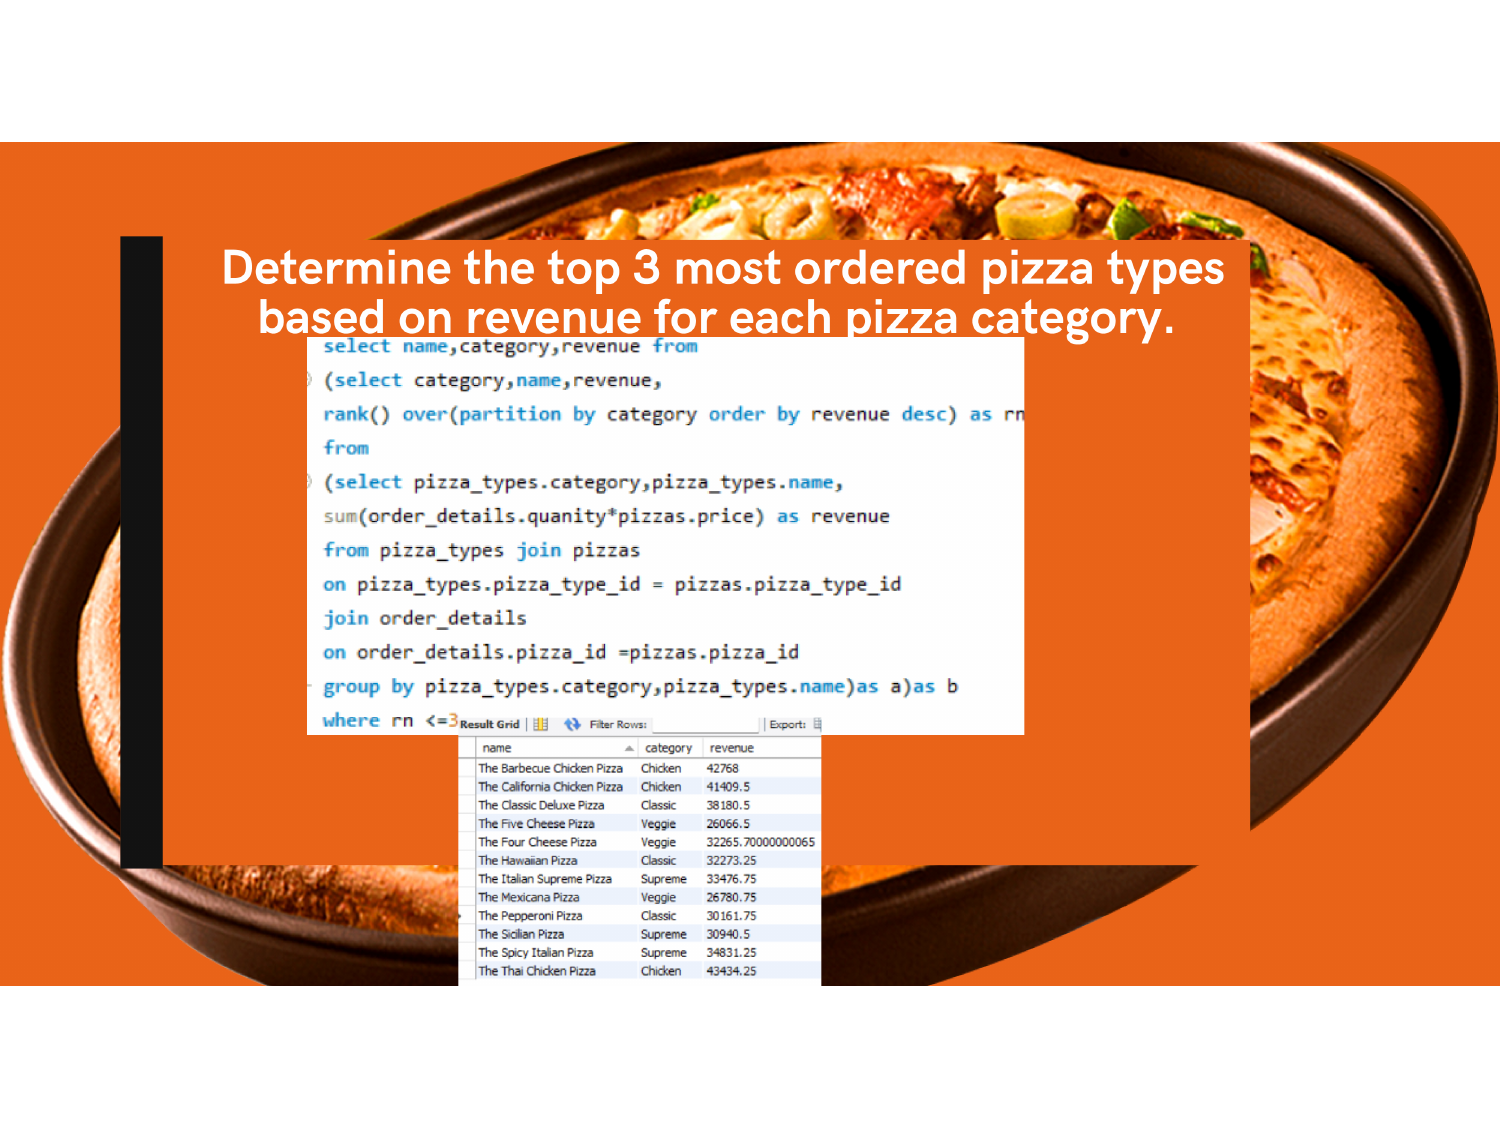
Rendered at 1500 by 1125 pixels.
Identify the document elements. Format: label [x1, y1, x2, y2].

picture [0, 141, 1500, 987]
